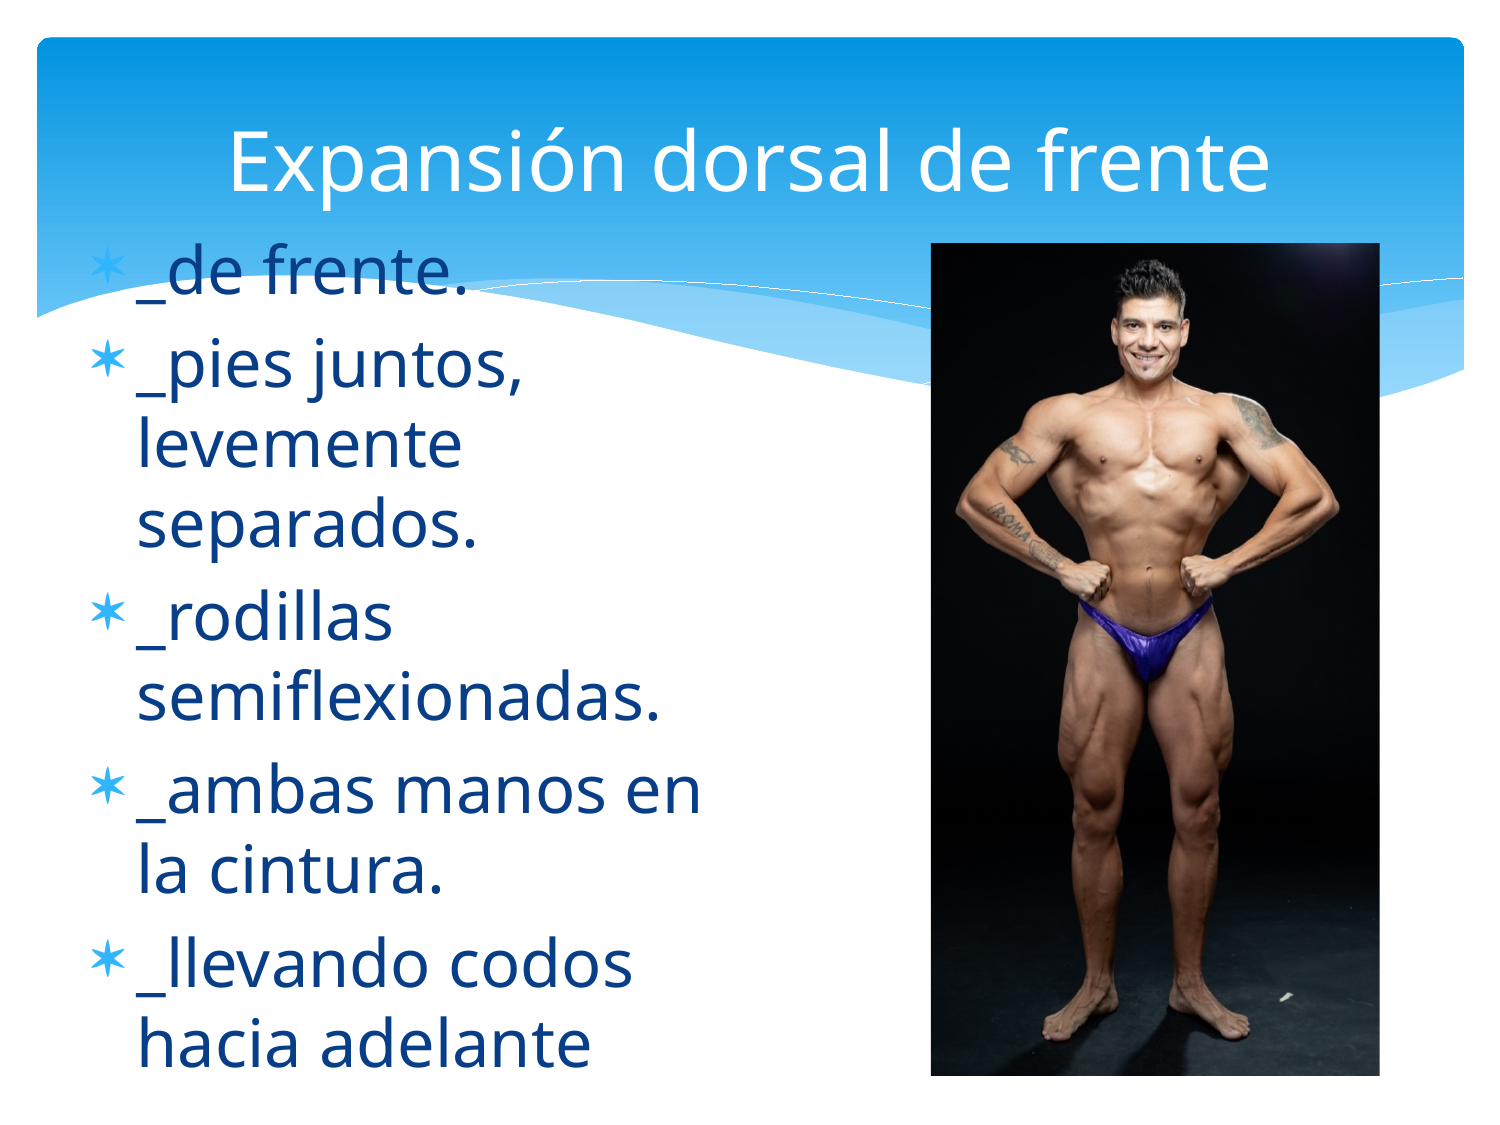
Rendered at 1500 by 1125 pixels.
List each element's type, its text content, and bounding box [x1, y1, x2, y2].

picture [930, 243, 1380, 1076]
list _de frente. _pies juntos, levemente separados. _rodillas semiflexionadas. _ambas manos en la cintura. _llevando codos hacia adelante [76, 261, 762, 1052]
title Expansión dorsal de frente [75, 55, 1425, 261]
